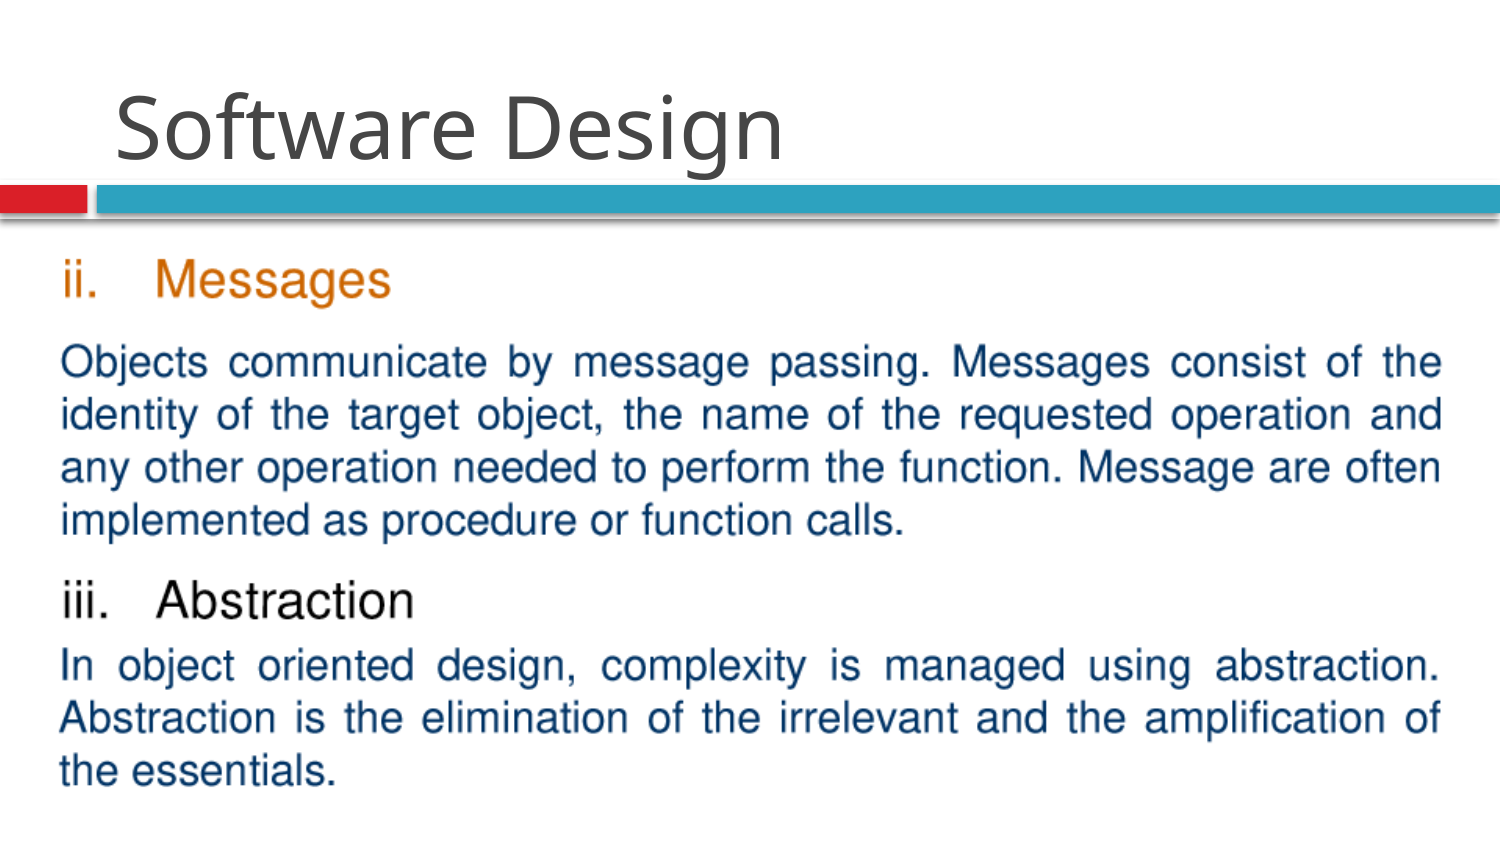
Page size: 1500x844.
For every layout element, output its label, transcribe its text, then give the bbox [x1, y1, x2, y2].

picture [39, 239, 1461, 809]
title Software Design [99, 19, 1438, 185]
